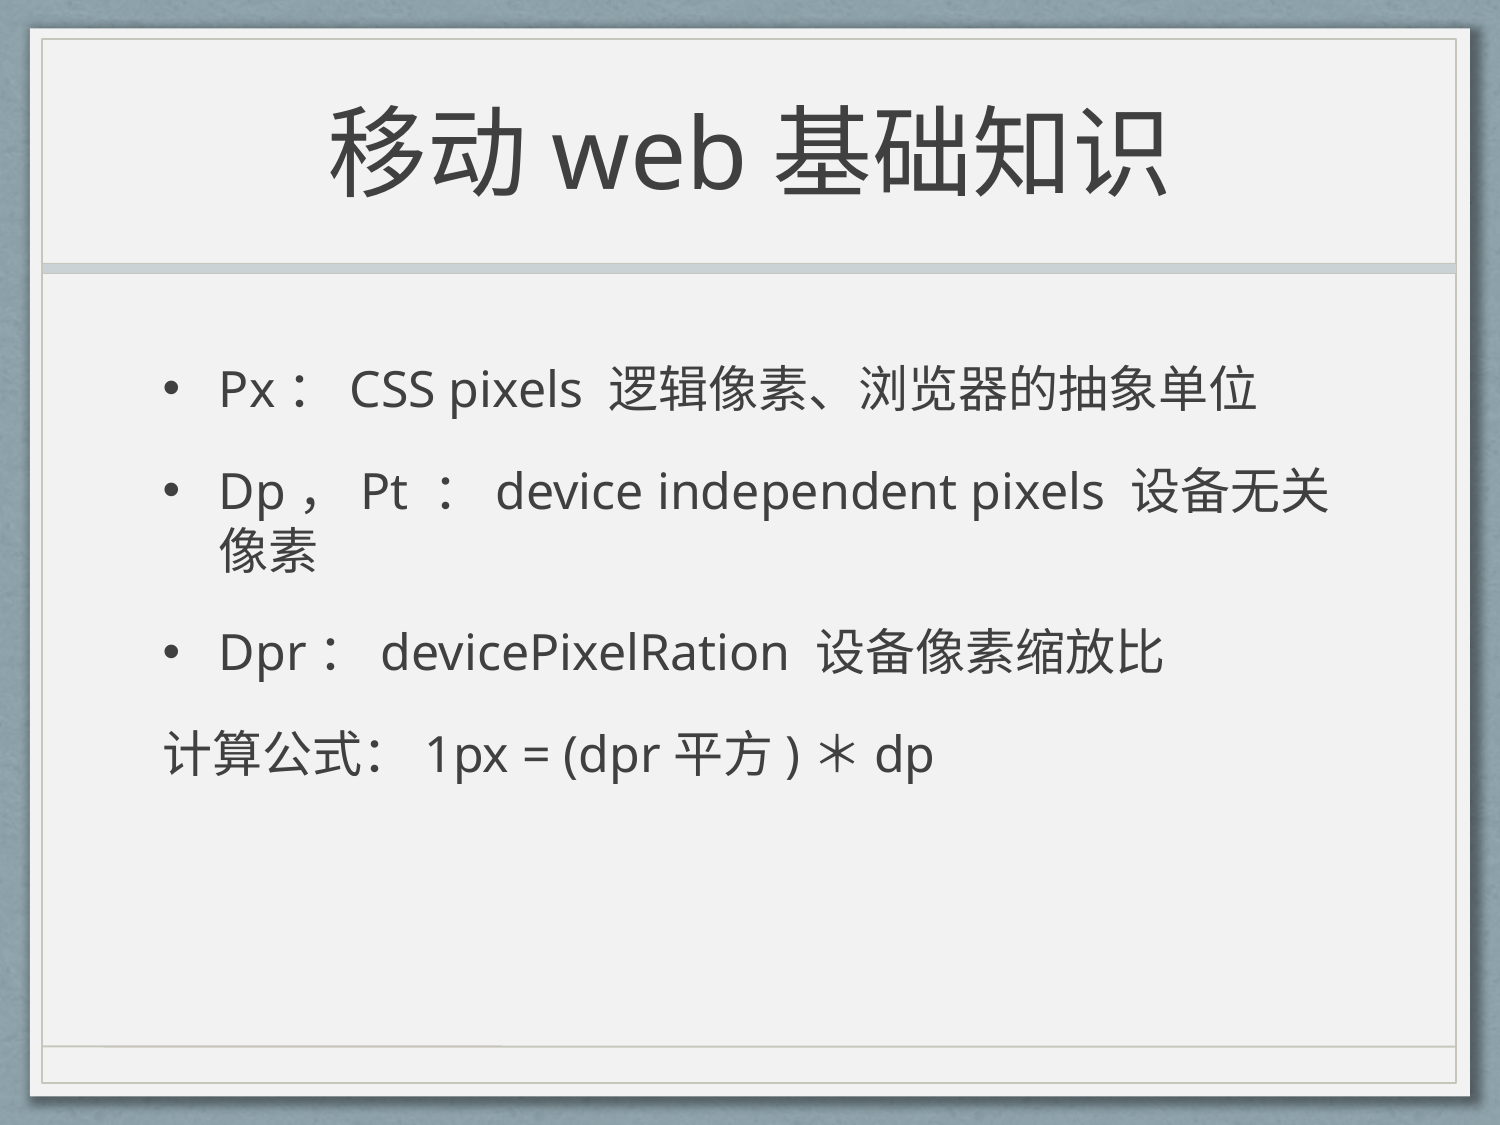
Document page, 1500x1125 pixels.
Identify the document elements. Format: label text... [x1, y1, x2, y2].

list Px：CSS pixels 逻辑像素、浏览器的抽象单位 Dp，Pt ：device independent pixels 设备无关像素 Dpr：devicePixelRation 设备像素缩放比 计算公式：1px = (dpr平方)＊dp [147, 350, 1353, 995]
title 移动web基础知识 [147, 40, 1353, 260]
